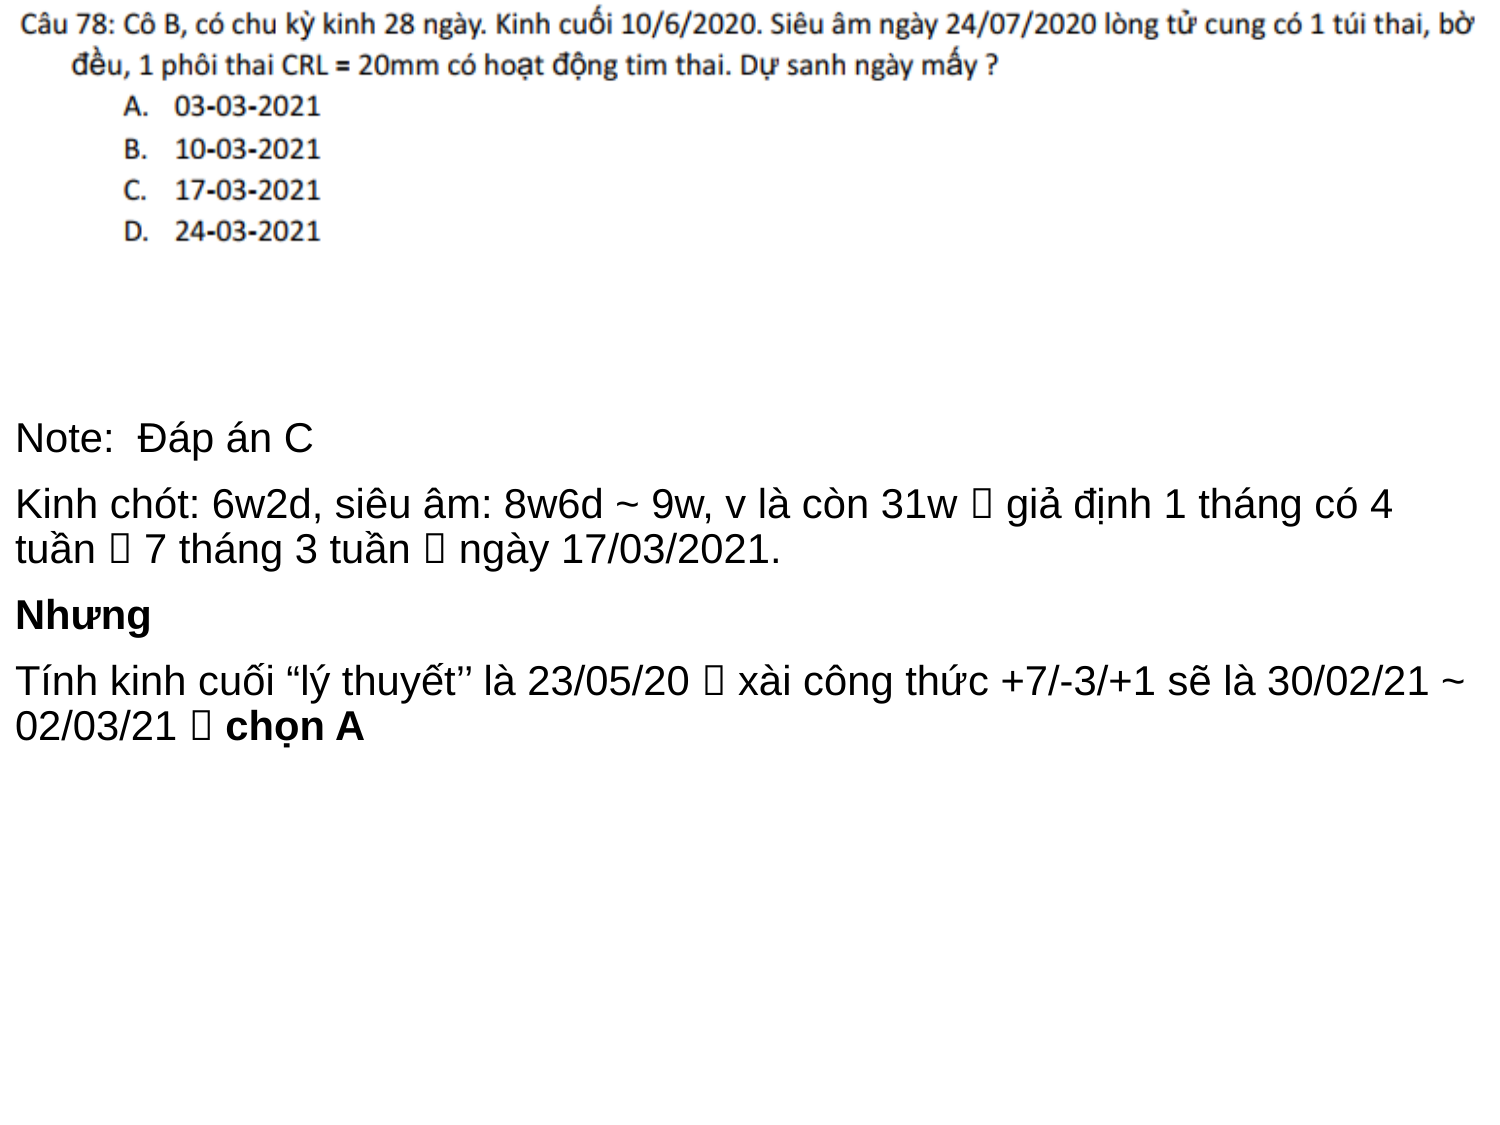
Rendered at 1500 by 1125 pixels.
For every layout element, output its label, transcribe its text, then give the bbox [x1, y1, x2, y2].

picture [0, 0, 1477, 253]
subtitle Note: Đáp án C Kinh chót: 6w2d, siêu âm: 8w6d ~ 9w, v là còn 31w  giả định 1 tháng có 4 tuần  7 tháng 3 tuần  ngày 17/03/2021. Nhưng Tính kinh cuối “lý thuyết’’ là 23/05/20  xài công thức +7/-3/+1 sẽ là 30/02/21 ~ 02/03/21  chọn A [0, 409, 1500, 1094]
